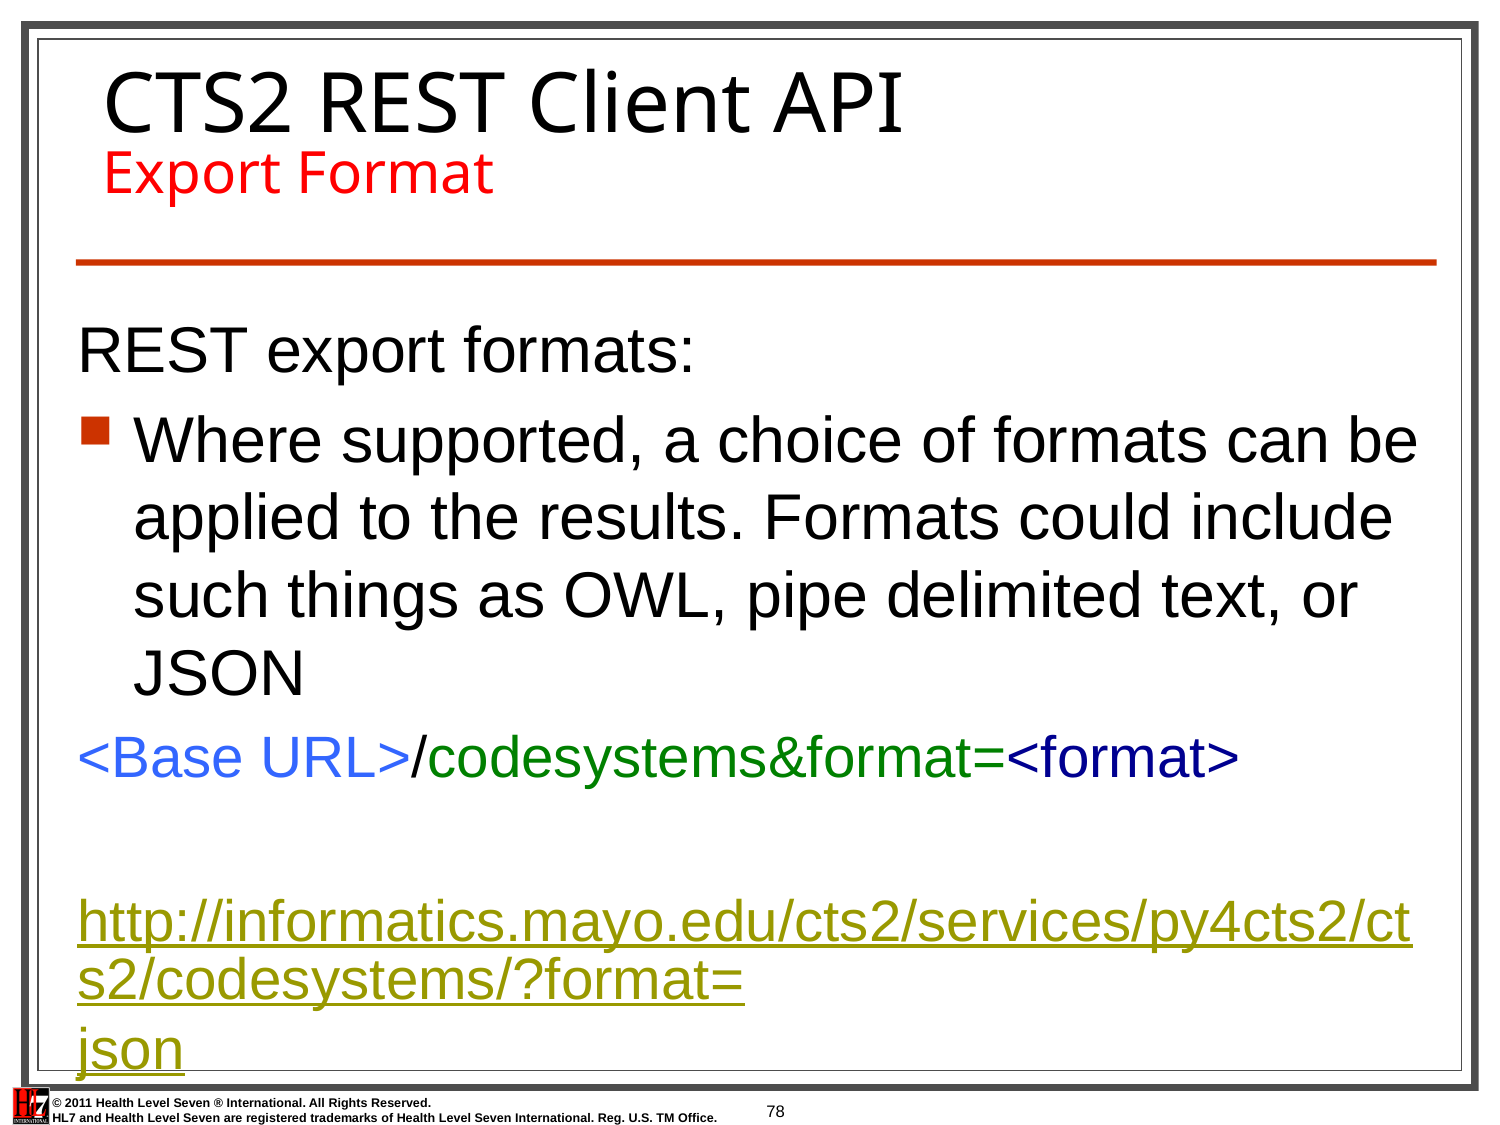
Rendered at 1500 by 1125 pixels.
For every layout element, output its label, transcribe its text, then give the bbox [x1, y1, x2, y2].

slide_number 78 [712, 1071, 801, 1125]
list REST export formats: Where supported, a choice of formats can be applied to the results. Formats could include such things as OWL, pipe delimited text, or JSON <Base URL>/codesystems&format=<format> http://informatics.mayo.edu/cts2/services/py4cts2/cts2/codesystems/?format=json [62, 299, 1438, 1026]
title CTS2 REST Client API Export Format [87, 77, 1426, 213]
picture [12, 1087, 50, 1125]
